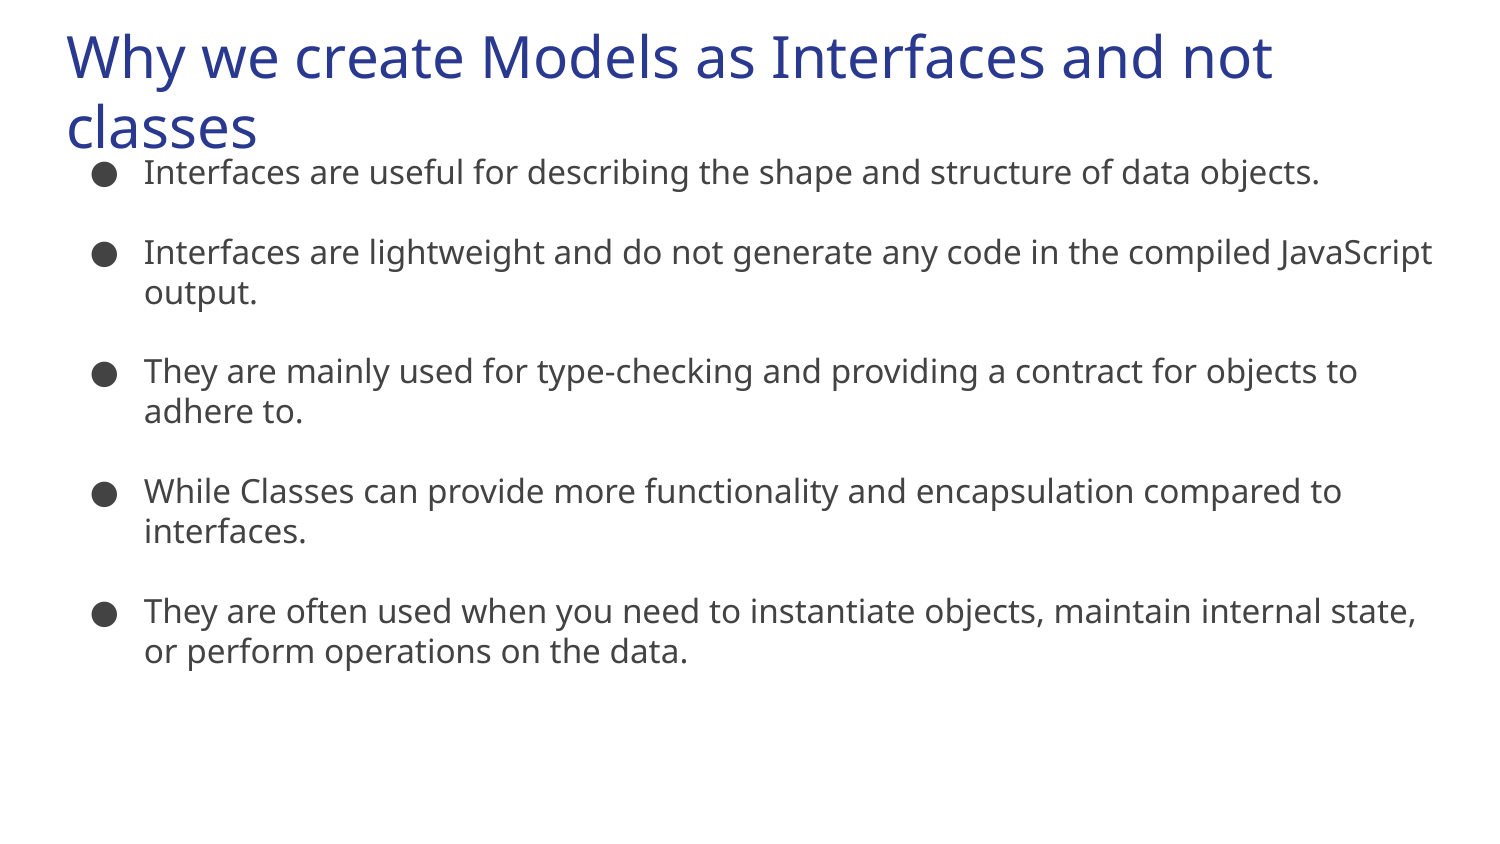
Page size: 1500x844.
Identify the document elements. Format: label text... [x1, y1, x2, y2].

title Why we create Models as Interfaces and not classes [51, 4, 1449, 105]
text_box Interfaces are useful for describing the shape and structure of data objects. Interfaces are lightweight and do not generate any code in the compiled JavaScript output. They are mainly used for type-checking and providing a contract for objects to adhere to. While Classes can provide more functionality and encapsulation compared to interfaces. They are often used when you need to instantiate objects, maintain internal state, or perform operations on the data. [53, 136, 1452, 765]
